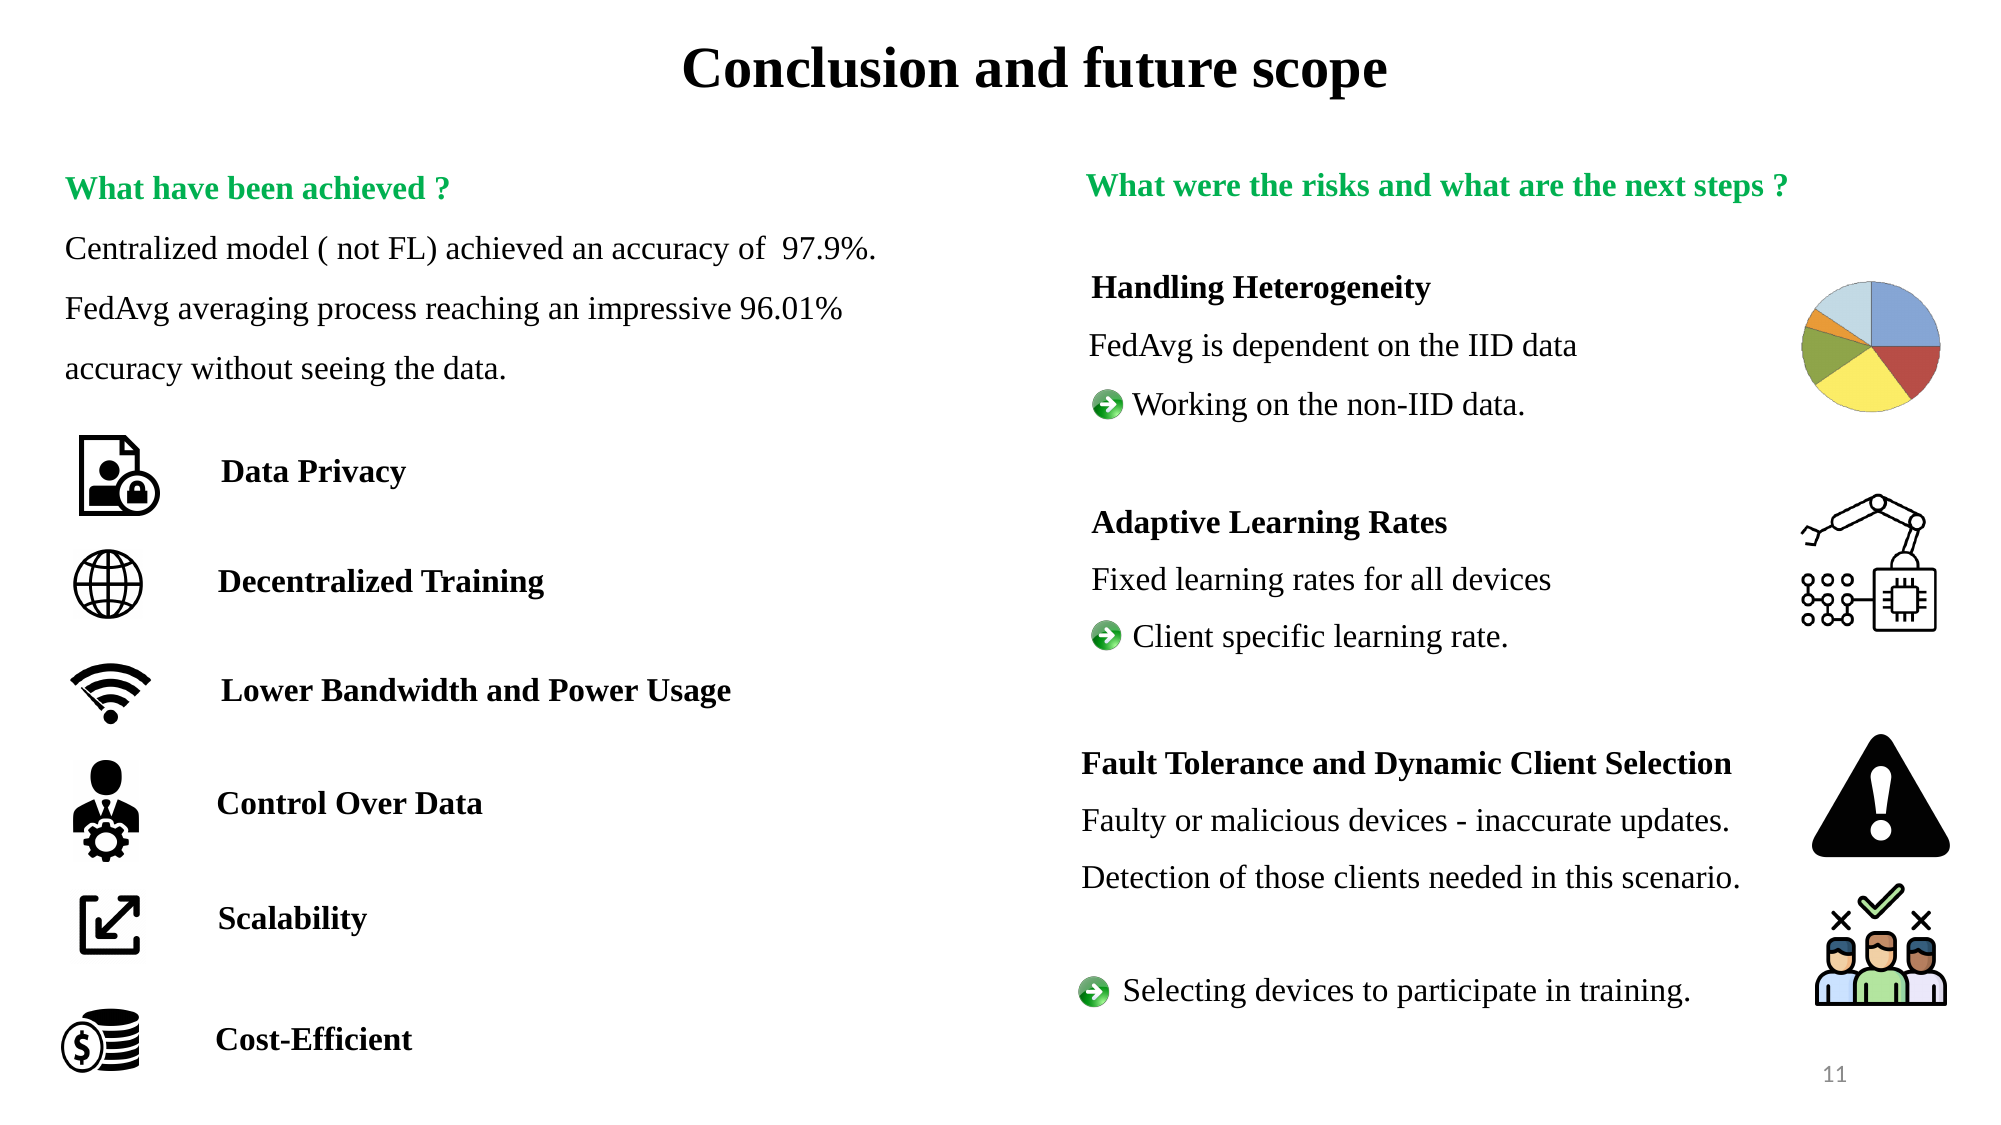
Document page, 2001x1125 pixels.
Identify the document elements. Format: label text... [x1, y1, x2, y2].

text_box What were the risks and what are the next steps ? [1070, 155, 1994, 211]
title Conclusion and future scope [666, 20, 1424, 117]
picture [73, 760, 139, 862]
picture [79, 435, 160, 516]
text_box Cost-Efficient [200, 1014, 463, 1075]
picture [1815, 878, 1947, 1011]
picture [1797, 491, 1939, 634]
text_box Scalability [202, 893, 410, 947]
picture [1078, 976, 1110, 1008]
picture [1091, 620, 1122, 651]
picture [73, 549, 143, 619]
picture [1811, 728, 1953, 870]
slide_number 11 [1412, 1042, 1863, 1103]
picture [66, 649, 155, 739]
text_box Adaptive Learning Rates Fixed learning rates for all devices Client specific learning rate. [1076, 497, 1735, 696]
text_box FedAvg is dependent on the IID data [1073, 320, 1660, 384]
picture [1092, 389, 1124, 420]
text_box Fault Tolerance and Dynamic Client Selection Faulty or malicious devices - inaccurate updates. Detection of those clients needed in this scenario. Selecting devices to participate in training. [1066, 738, 1779, 1046]
text_box Decentralized Training [202, 556, 579, 613]
text_box Working on the non-IID data. [1108, 379, 1595, 443]
text_box Lower Bandwidth and Power Usage [206, 665, 788, 726]
picture [1801, 275, 1943, 414]
text_box Data Privacy [206, 446, 471, 515]
picture [70, 889, 146, 964]
text_box Control Over Data [201, 778, 549, 832]
picture [61, 993, 139, 1088]
text_box Handling Heterogeneity [1076, 257, 1464, 313]
text_box What have been achieved ? Centralized model ( not FL) achieved an accuracy of 97.9%. FedAvg averaging process reaching an impressive 96.01% accuracy without seeing the data. [49, 139, 922, 394]
text_box [1078, 736, 1110, 797]
